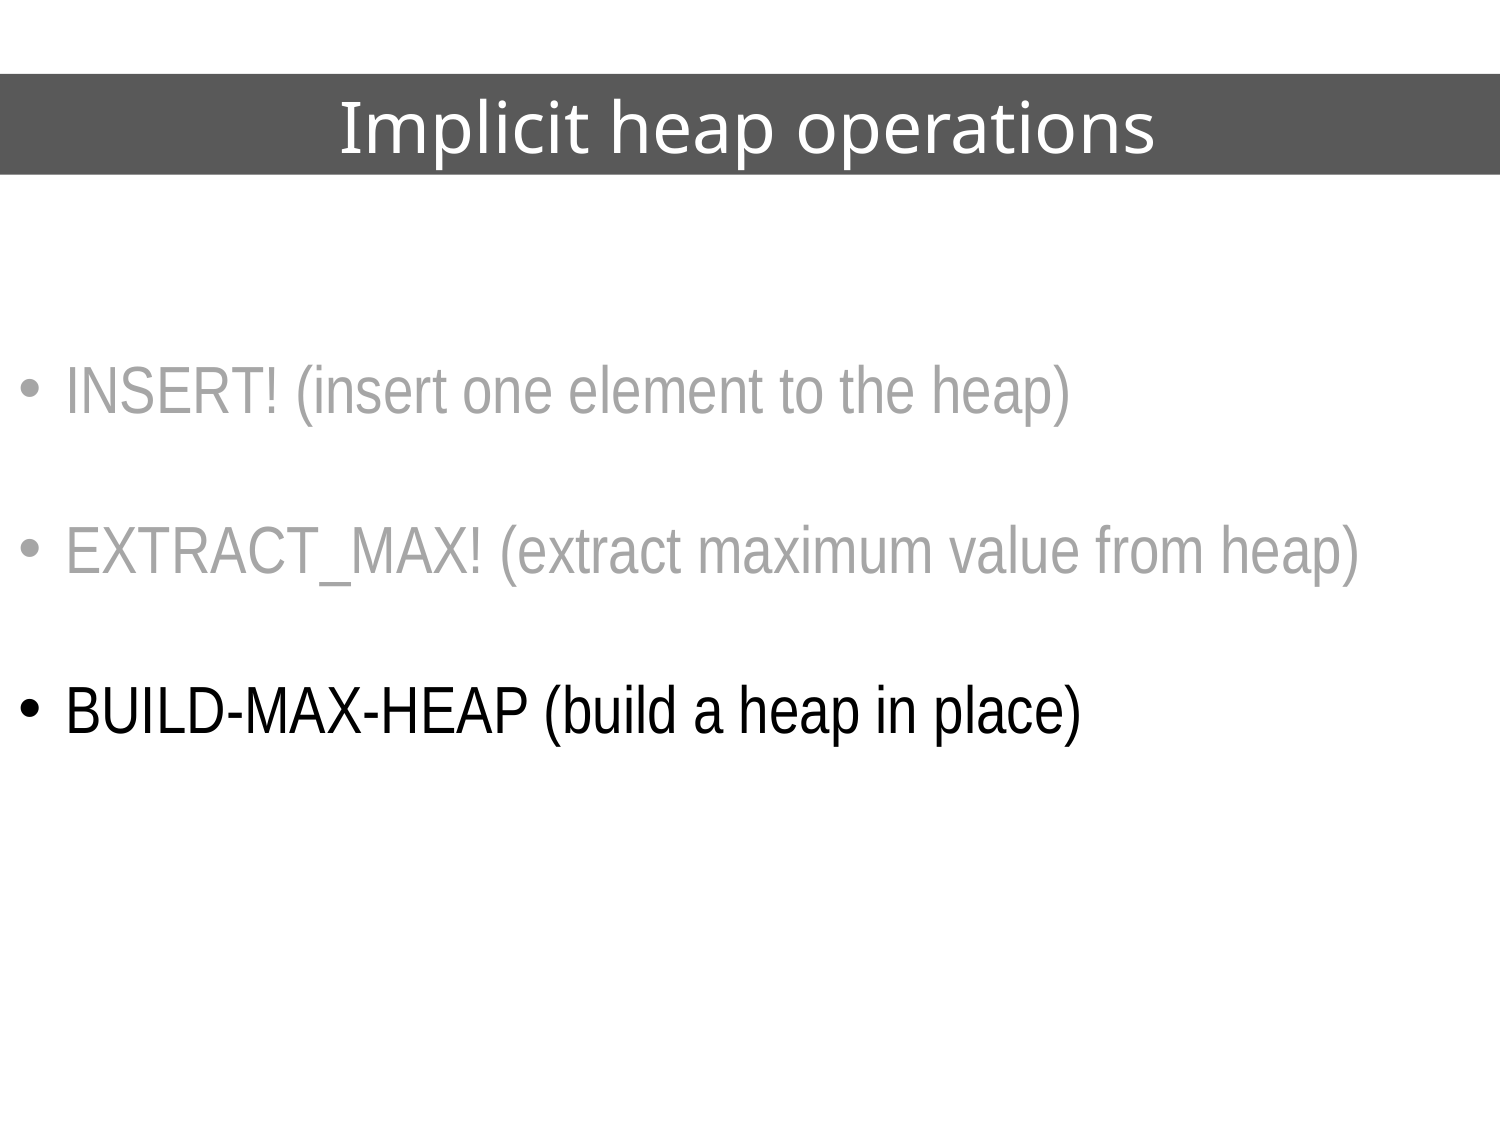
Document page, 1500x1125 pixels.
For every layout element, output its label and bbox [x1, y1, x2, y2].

text_box [0, 73, 1500, 175]
text_box [3, 339, 1378, 835]
